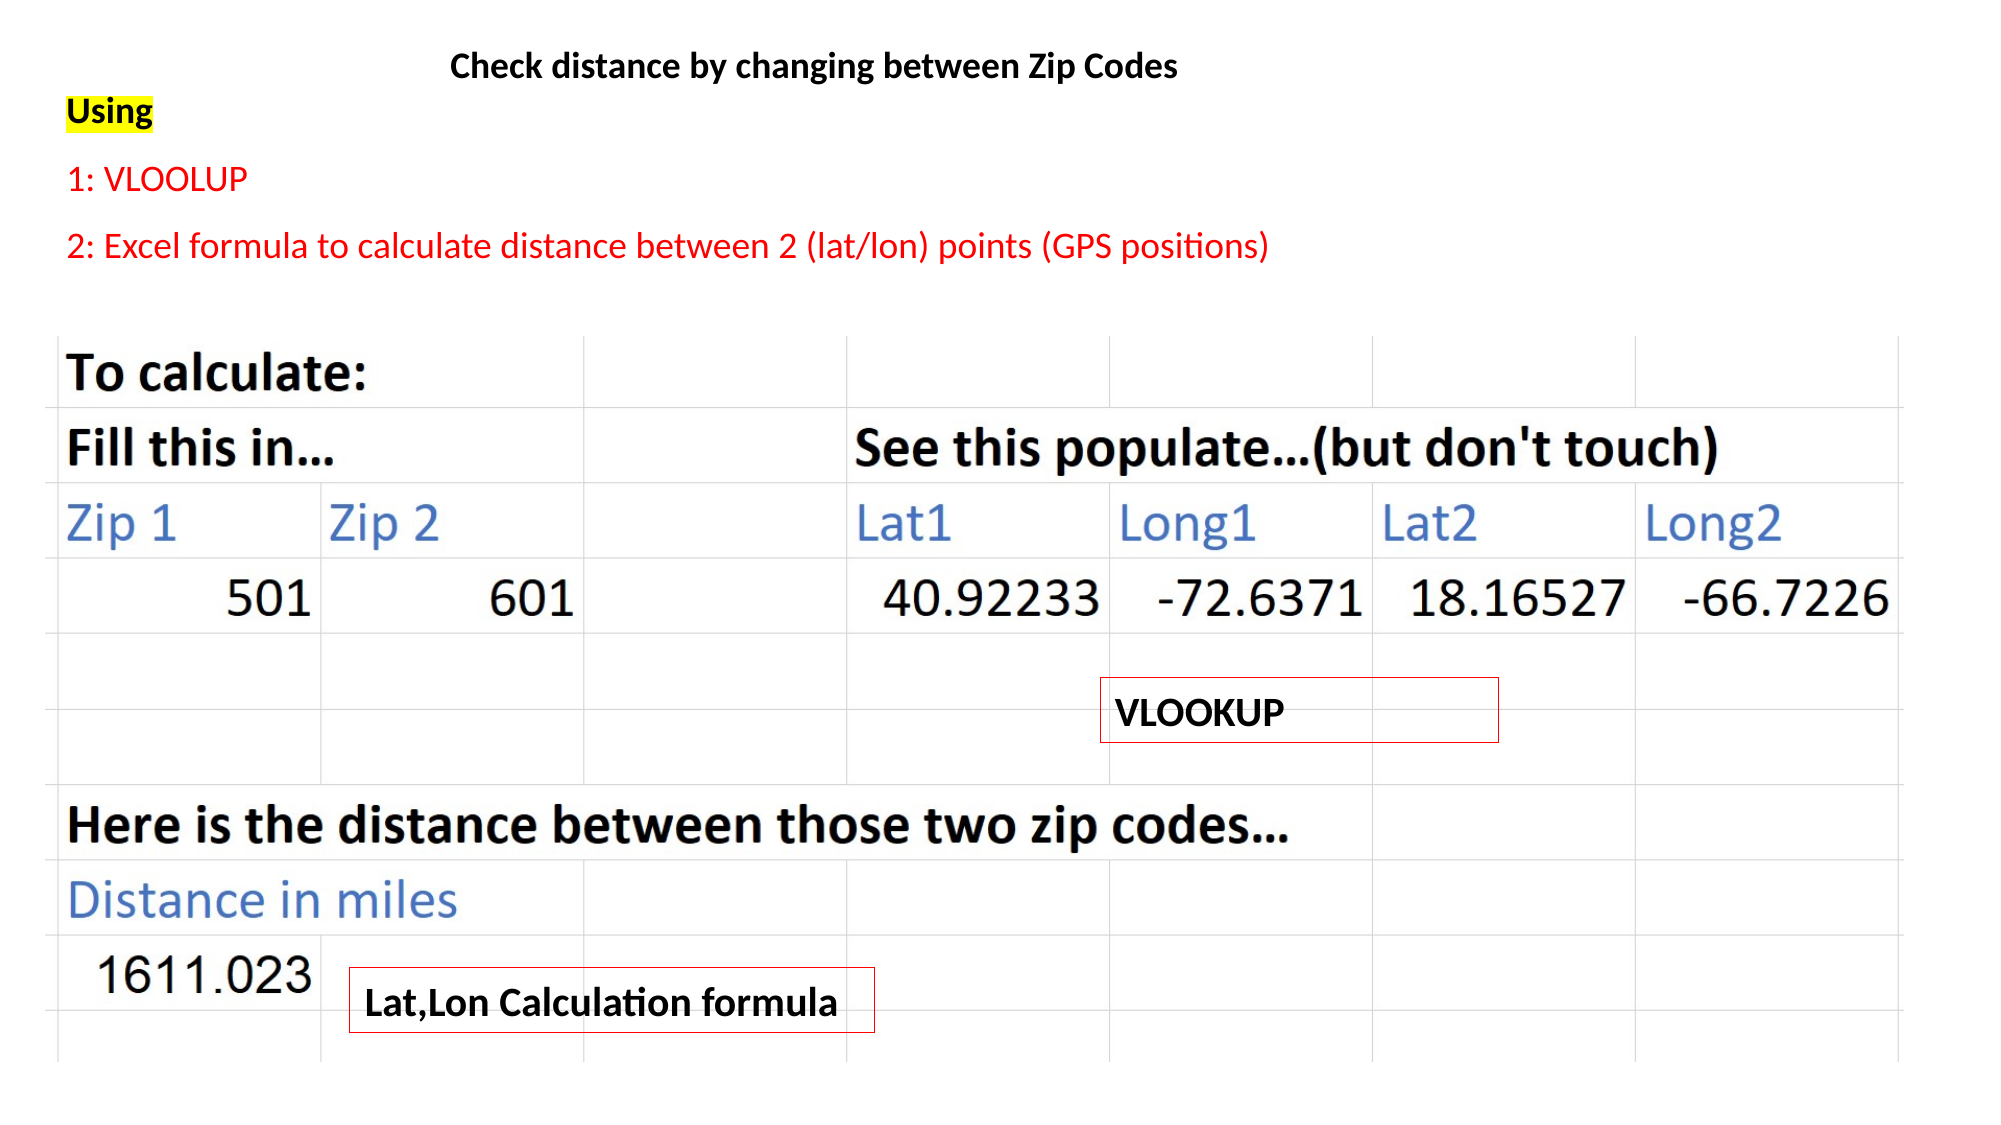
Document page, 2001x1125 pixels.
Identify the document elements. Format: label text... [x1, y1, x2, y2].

text_box Check distance by changing between Zip Codes Using 1: VLOOLUP 2: Excel formula to calculate distance between 2 (lat/lon) points (GPS positions) [51, 34, 1578, 319]
picture [44, 336, 1904, 1062]
